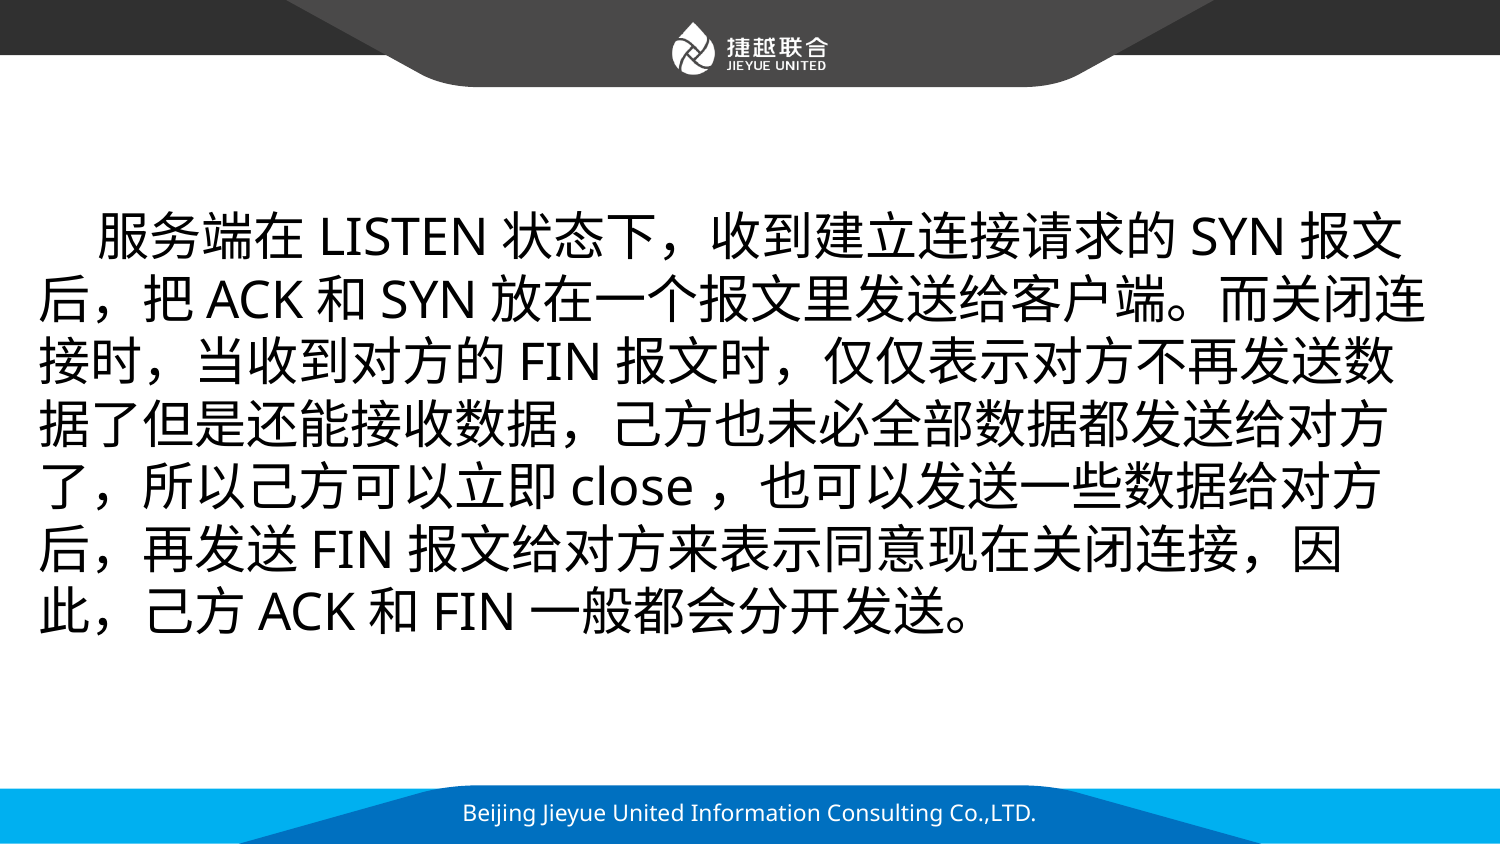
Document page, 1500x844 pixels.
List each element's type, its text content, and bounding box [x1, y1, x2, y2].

picture [670, 19, 829, 77]
text_box 服务端在LISTEN状态下，收到建立连接请求的SYN报文后，把ACK和SYN放在一个报文里发送给客户端。而关闭连接时，当收到对方的FIN报文时，仅仅表示对方不再发送数据了但是还能接收数据，己方也未必全部数据都发送给对方了，所以己方可以立即close，也可以发送一些数据给对方后，再发送FIN报文给对方来表示同意现在关闭连接，因此，己方ACK和FIN一般都会分开发送。 [23, 196, 1461, 649]
